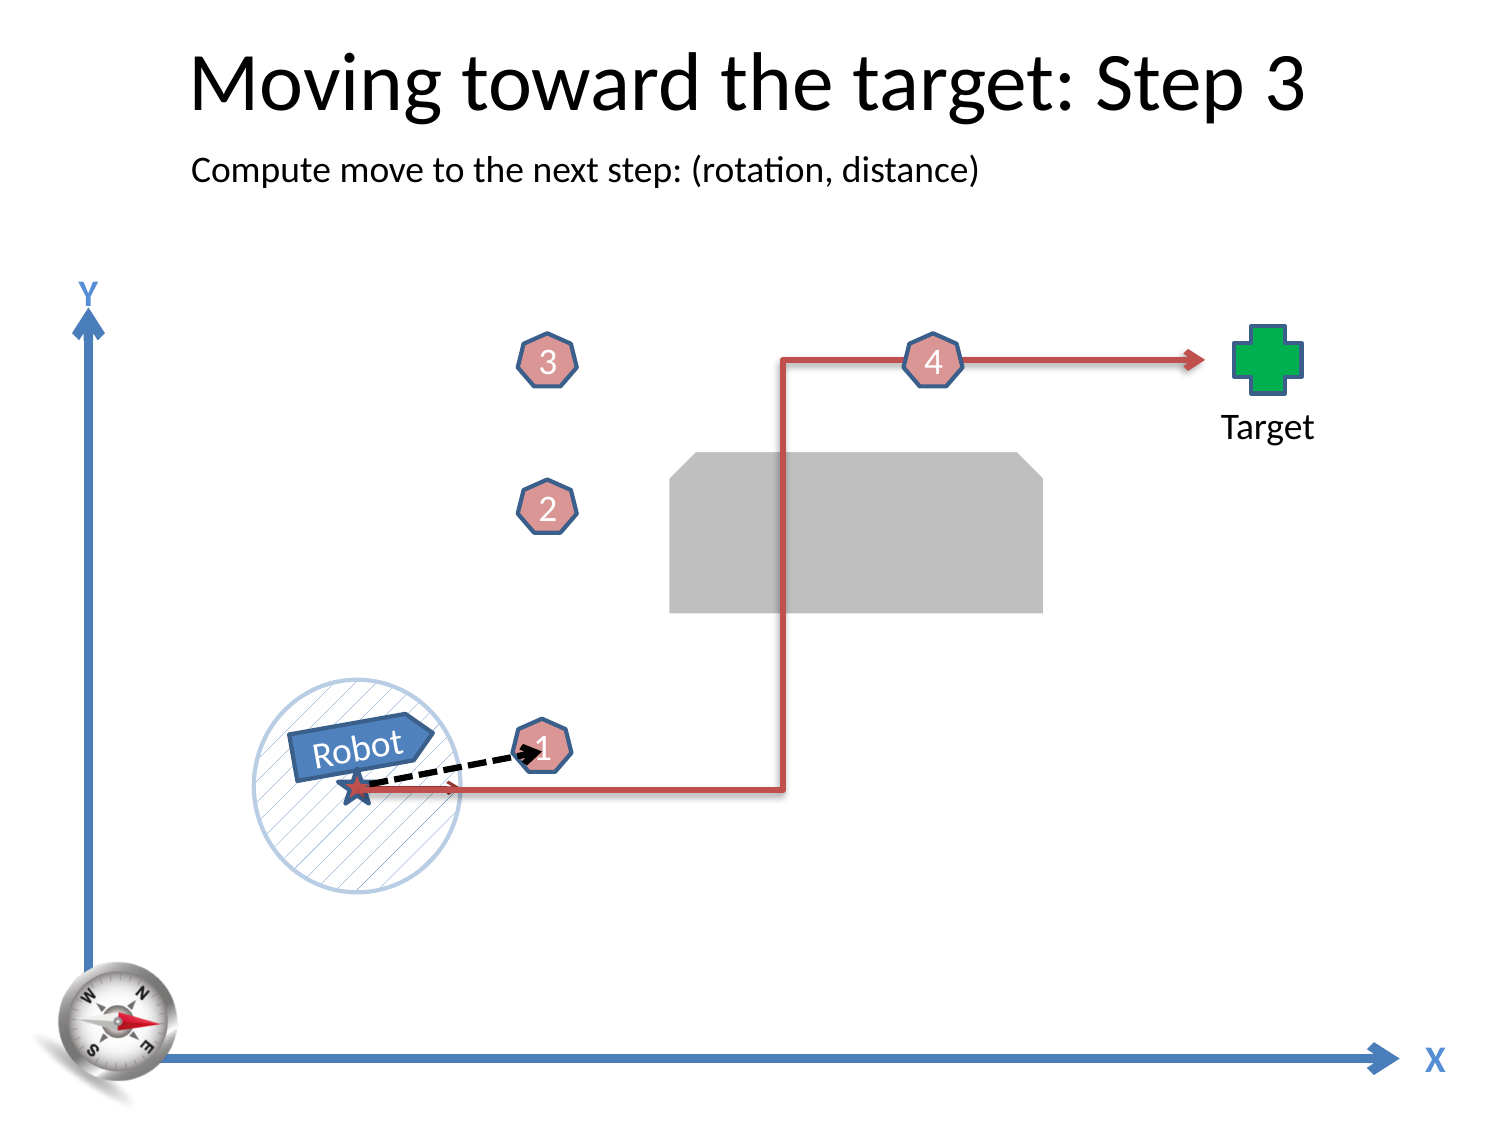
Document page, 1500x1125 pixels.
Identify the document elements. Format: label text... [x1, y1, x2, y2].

text_box Target [1210, 394, 1330, 454]
text_box 3 [517, 331, 577, 358]
text_box 4 [903, 331, 963, 358]
text_box X [1410, 1027, 1461, 1088]
text_box [1232, 324, 1304, 394]
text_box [359, 359, 1206, 791]
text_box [253, 679, 461, 893]
text_box Compute move to the next step: (rotation, distance) [176, 137, 996, 197]
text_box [369, 751, 543, 785]
picture [20, 934, 204, 1124]
text_box Y [63, 261, 113, 322]
title Moving toward the target: Step 3 [73, 0, 1424, 155]
